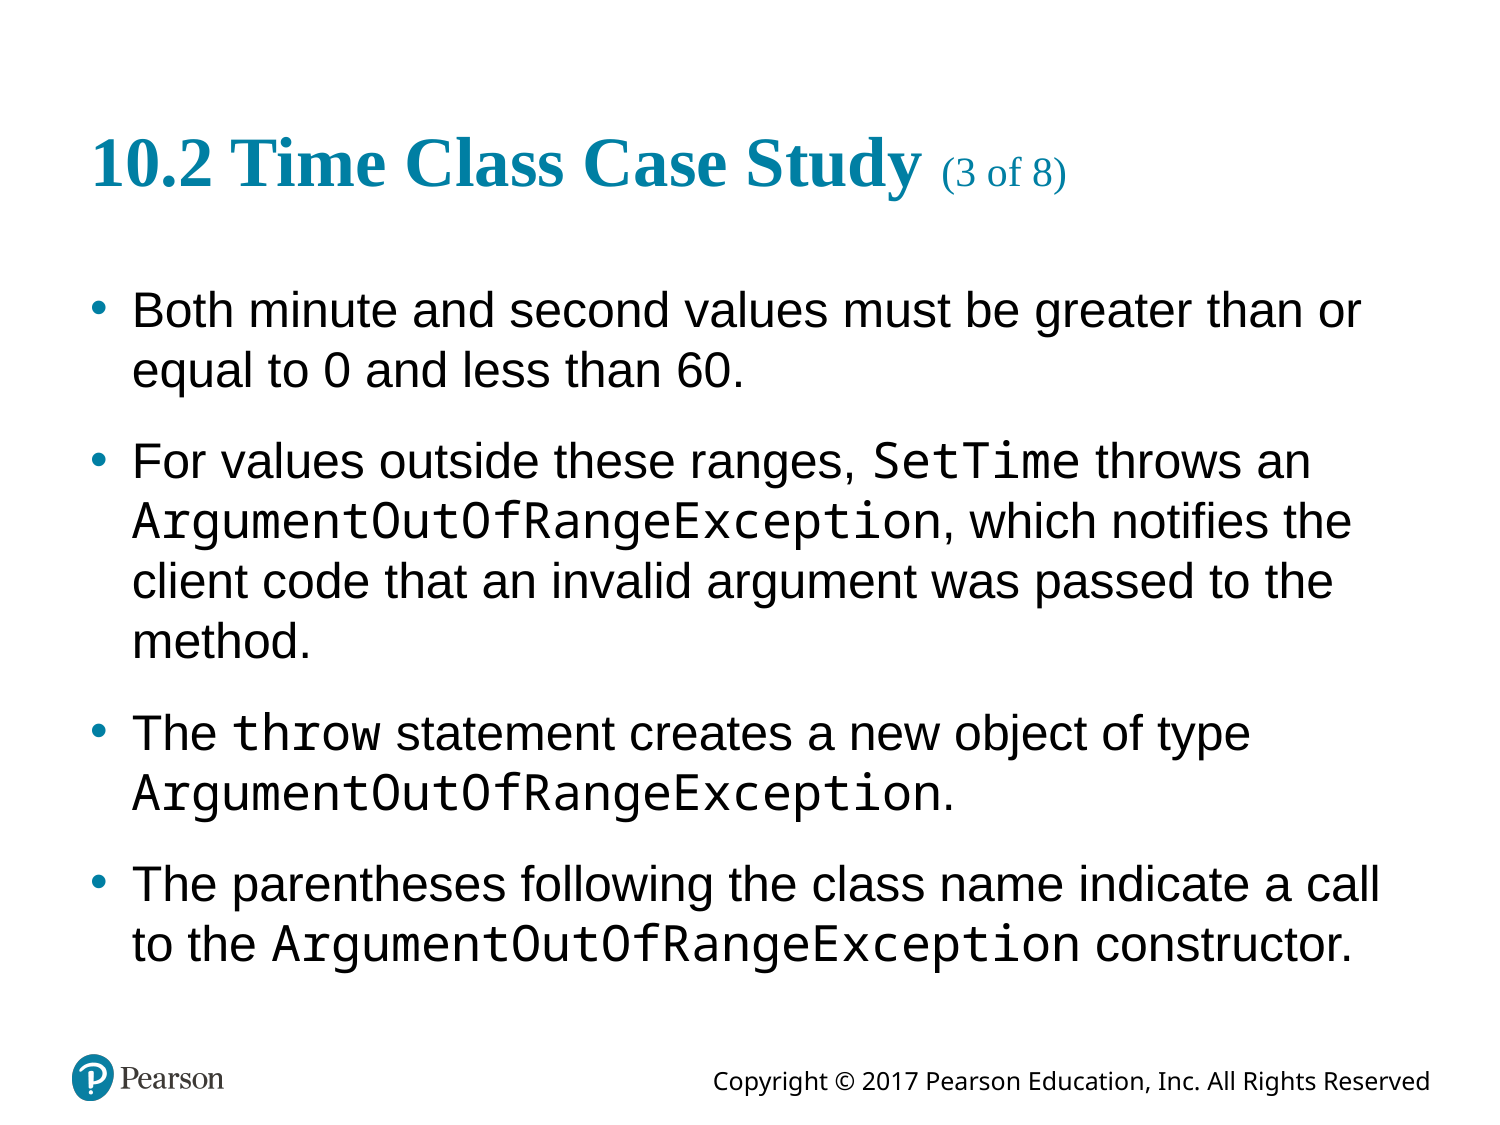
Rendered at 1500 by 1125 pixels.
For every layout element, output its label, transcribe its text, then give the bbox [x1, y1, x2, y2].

title 10.2 Time Class Case Study (3 of 8) [75, 35, 1425, 216]
list Both minute and second values must be greater than or equal to 0 and less than 60. For values outside these ranges, SetTime throws an ArgumentOutOfRangeException, which notifies the client code that an invalid argument was passed to the method. The throw statement creates a new object of type ArgumentOutOfRangeException. The parentheses following the class name indicate a call to the ArgumentOutOfRangeException constructor. [75, 262, 1425, 1005]
picture [72, 1087, 83, 1101]
picture [80, 1063, 106, 1088]
picture [98, 1054, 224, 1101]
picture [72, 1054, 88, 1070]
